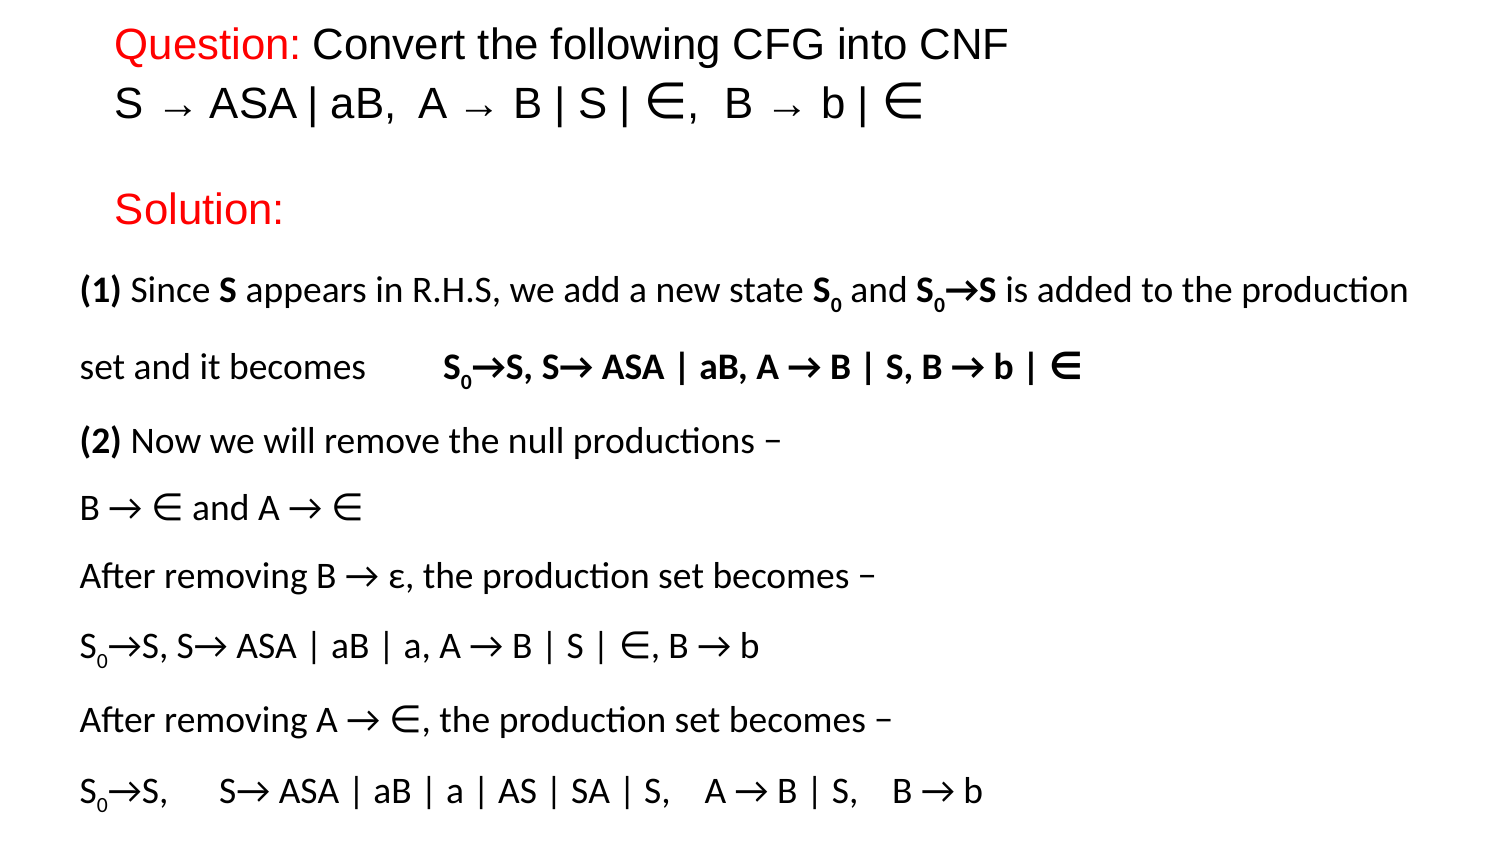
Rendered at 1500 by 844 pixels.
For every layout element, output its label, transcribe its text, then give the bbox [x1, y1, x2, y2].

text_box (1) Since S appears in R.H.S, we add a new state S0 and S0→S is added to the production set and it becomes S0→S, S→ ASA | aB, A → B | S, B → b | ∈ (2) Now we will remove the null productions − B → ∈ and A → ∈ After removing B → ε, the production set becomes − S0→S, S→ ASA | aB | a, A → B | S | ∈, B → b After removing A → ∈, the production set becomes − S0→S, S→ ASA | aB | a | AS | SA | S, A → B | S, B → b [64, 232, 1447, 844]
text_box Question: Convert the following CFG into CNF S → ASA | aB, A → B | S | ∈, B → b | ∈ Solution: [100, 8, 1471, 241]
